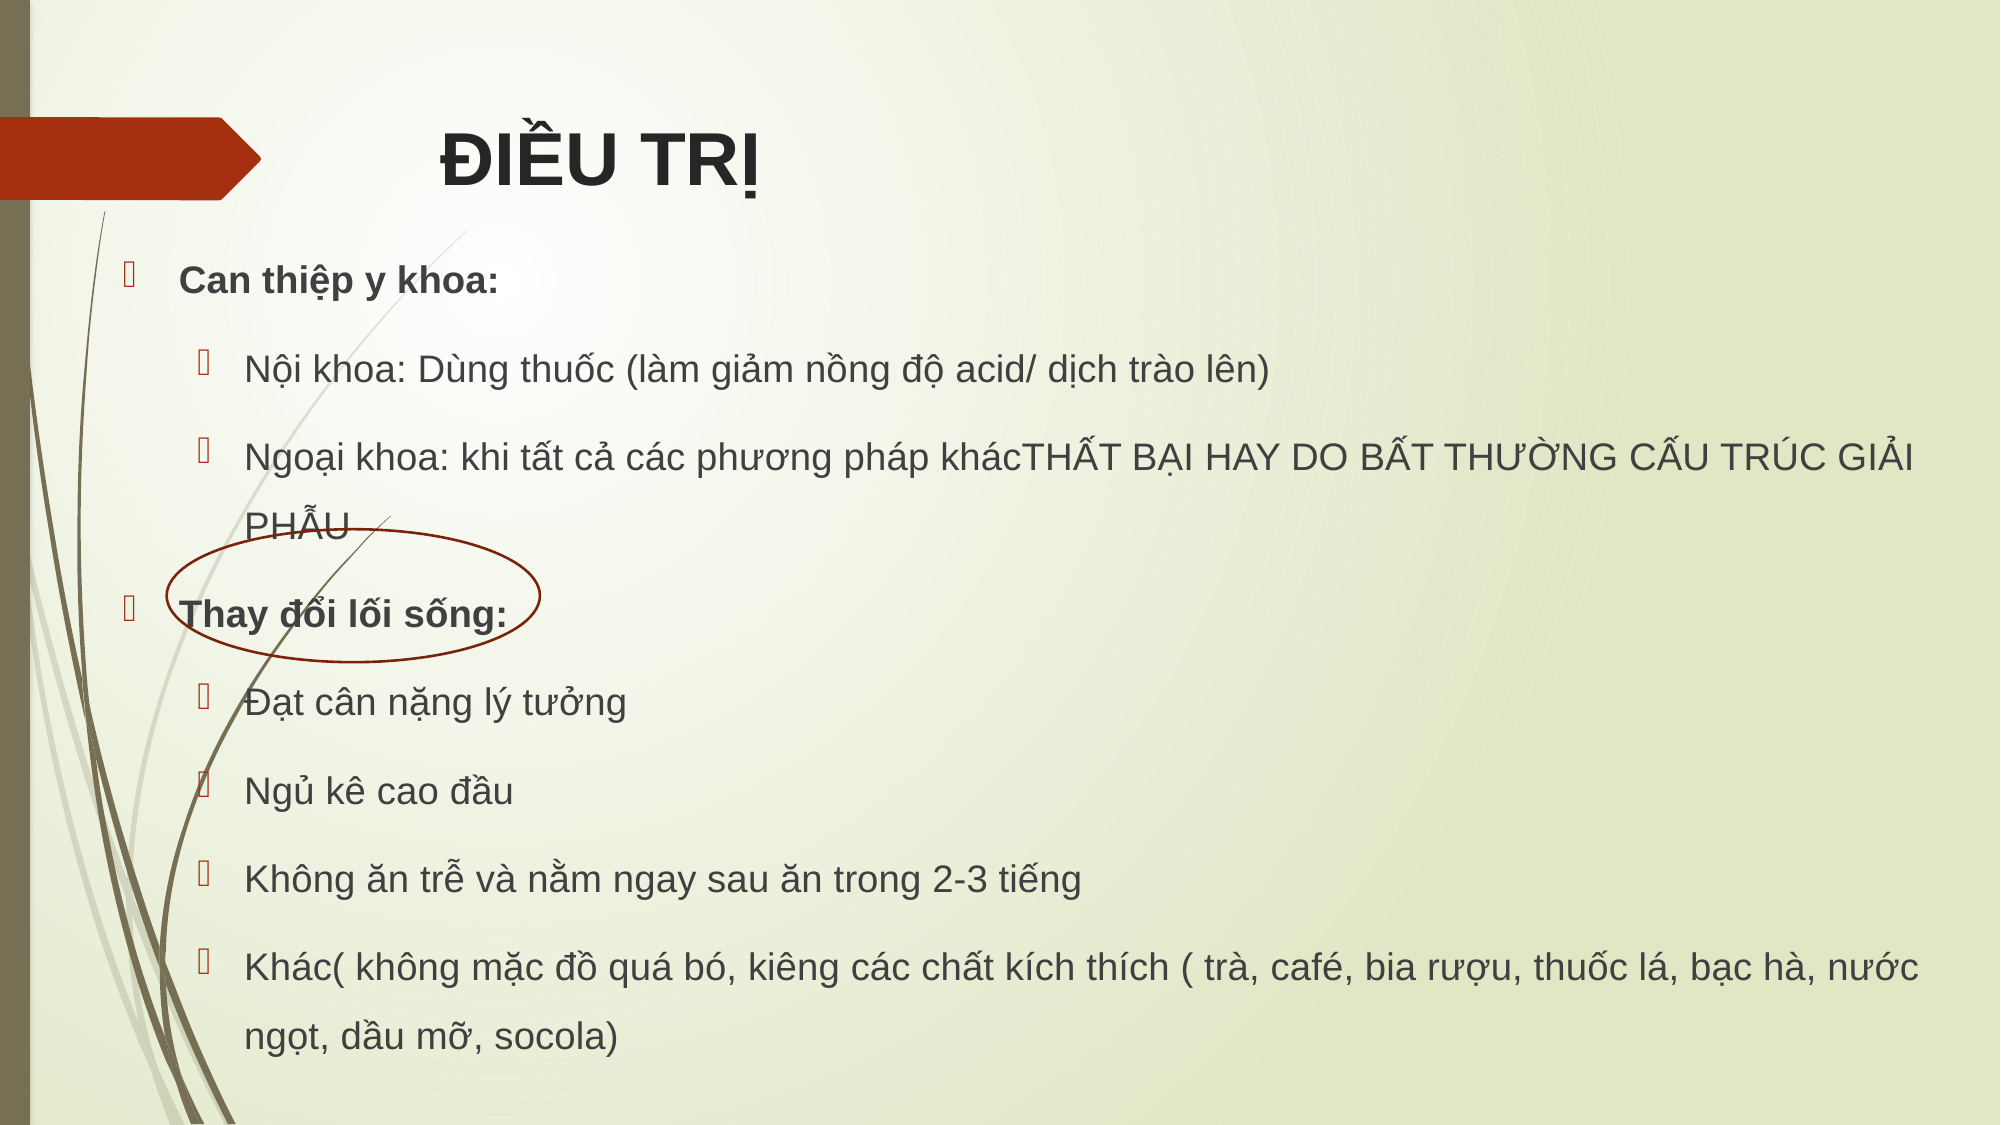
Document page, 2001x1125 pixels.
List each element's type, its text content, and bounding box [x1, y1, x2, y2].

list Can thiệp y khoa: Nội khoa: Dùng thuốc (làm giảm nồng độ acid/ dịch trào lên) Ngoại khoa: khi tất cả các phương pháp khácTHẤT BẠI HAY DO BẤT THƯỜNG CẤU TRÚC GIẢI PHẪU Thay đổi lối sống: Đạt cân nặng lý tưởng Ngủ kê cao đầu Không ăn trễ và nằm ngay sau ăn trong 2-3 tiếng Khác( không mặc đồ quá bó, kiêng các chất kích thích ( trà, café, bia rượu, thuốc lá, bạc hà, nước ngọt, dầu mỡ, socola) [108, 224, 1941, 1073]
title ĐIỀU TRỊ [425, 102, 1888, 224]
text_box [165, 527, 542, 664]
